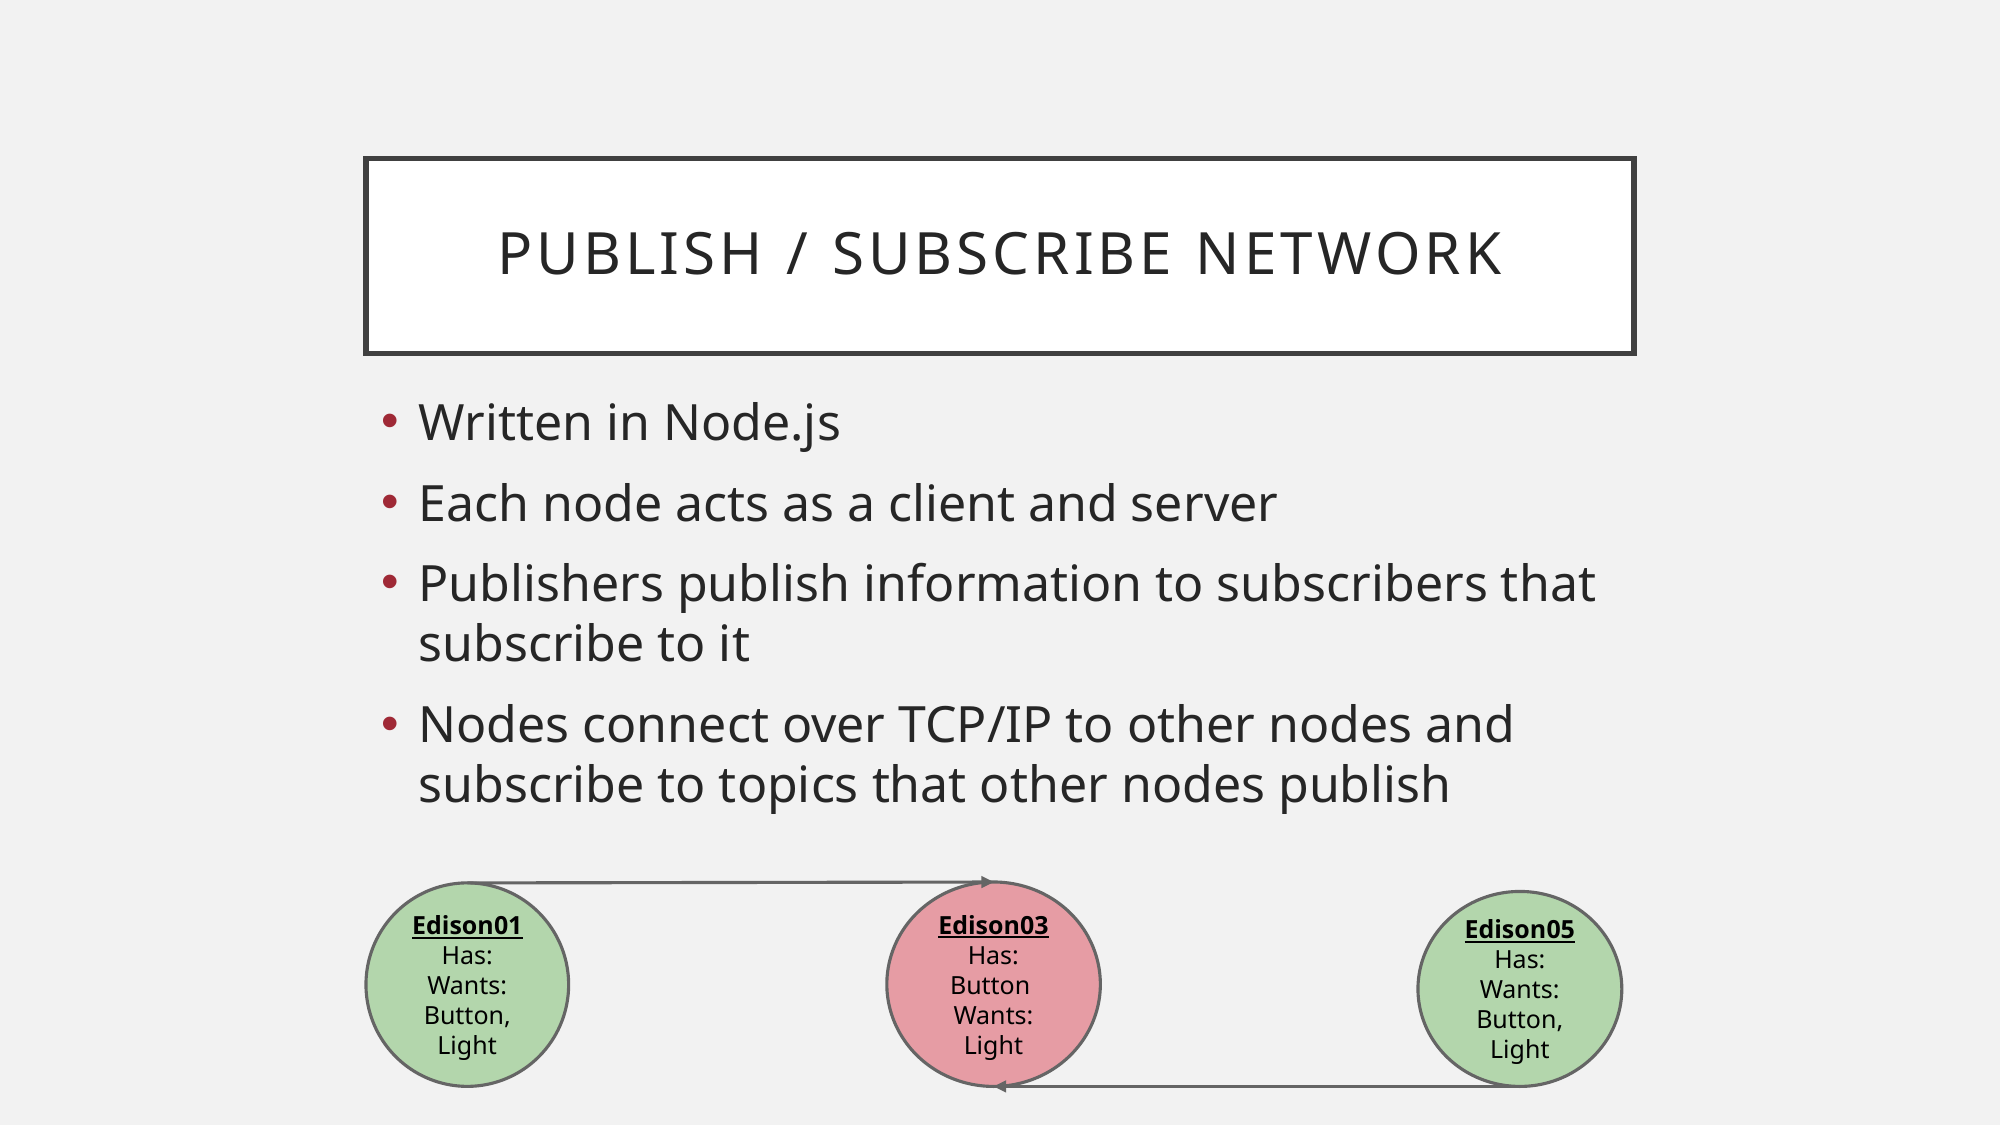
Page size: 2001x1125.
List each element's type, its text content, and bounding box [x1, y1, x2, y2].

text_box Edison03 Has: Button Wants: Light [885, 880, 1102, 1088]
list Written in Node.js Each node acts as a client and server Publishers publish information to subscribers that subscribe to it Nodes connect over TCP/IP to other nodes and subscribe to topics that other nodes publish [366, 382, 1634, 892]
title Publish / Subscribe Network [363, 156, 1637, 356]
text_box Edison01 Has: Wants: Button, Light [364, 881, 570, 1088]
text_box Edison05 Has: Wants: Button, Light [1416, 890, 1623, 1088]
